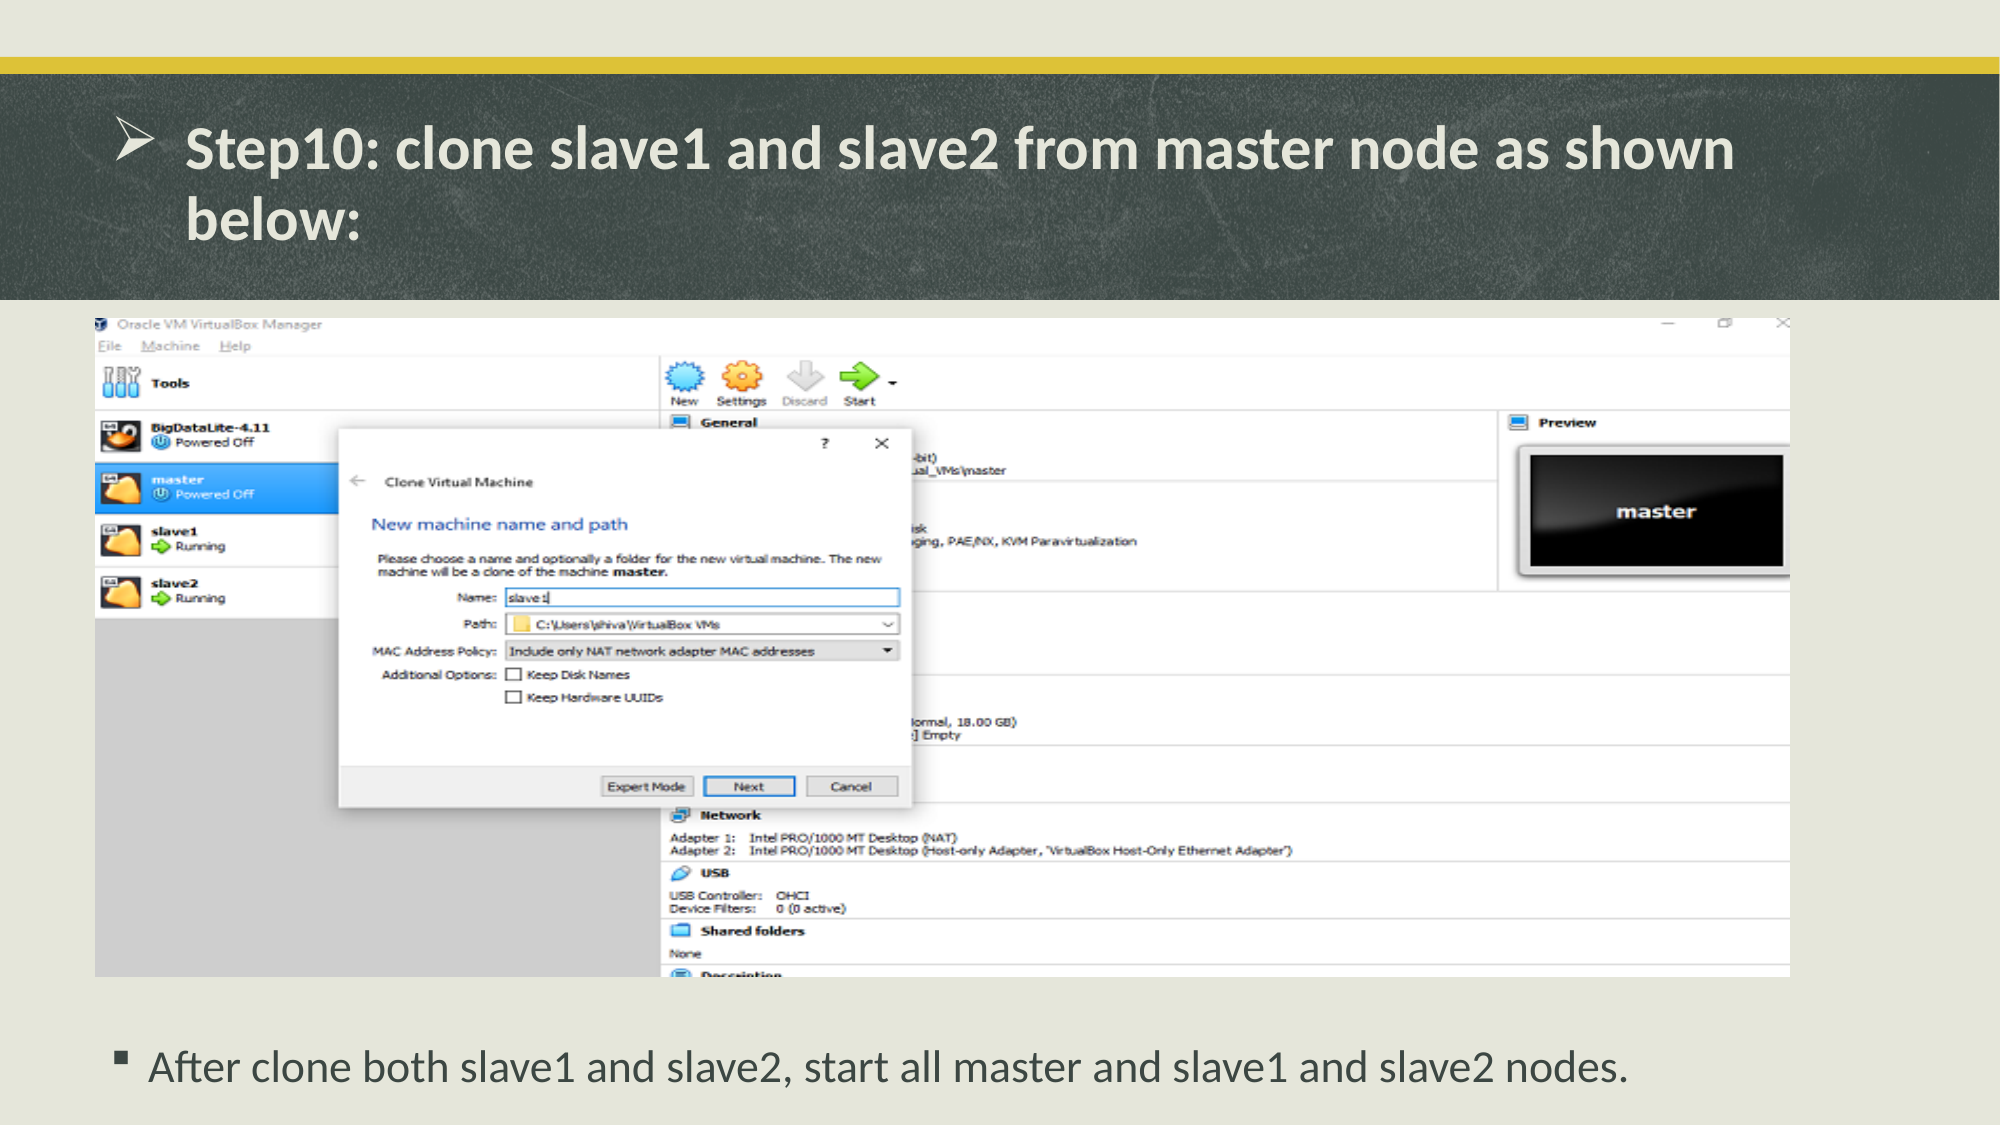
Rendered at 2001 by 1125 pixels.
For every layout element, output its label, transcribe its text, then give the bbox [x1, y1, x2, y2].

title Step10: clone slave1 and slave2 from master node as shown below: [95, 72, 1790, 296]
picture [95, 318, 1790, 977]
list After clone both slave1 and slave2, start all master and slave1 and slave2 nodes. [95, 977, 1790, 1125]
picture [0, 74, 2000, 300]
